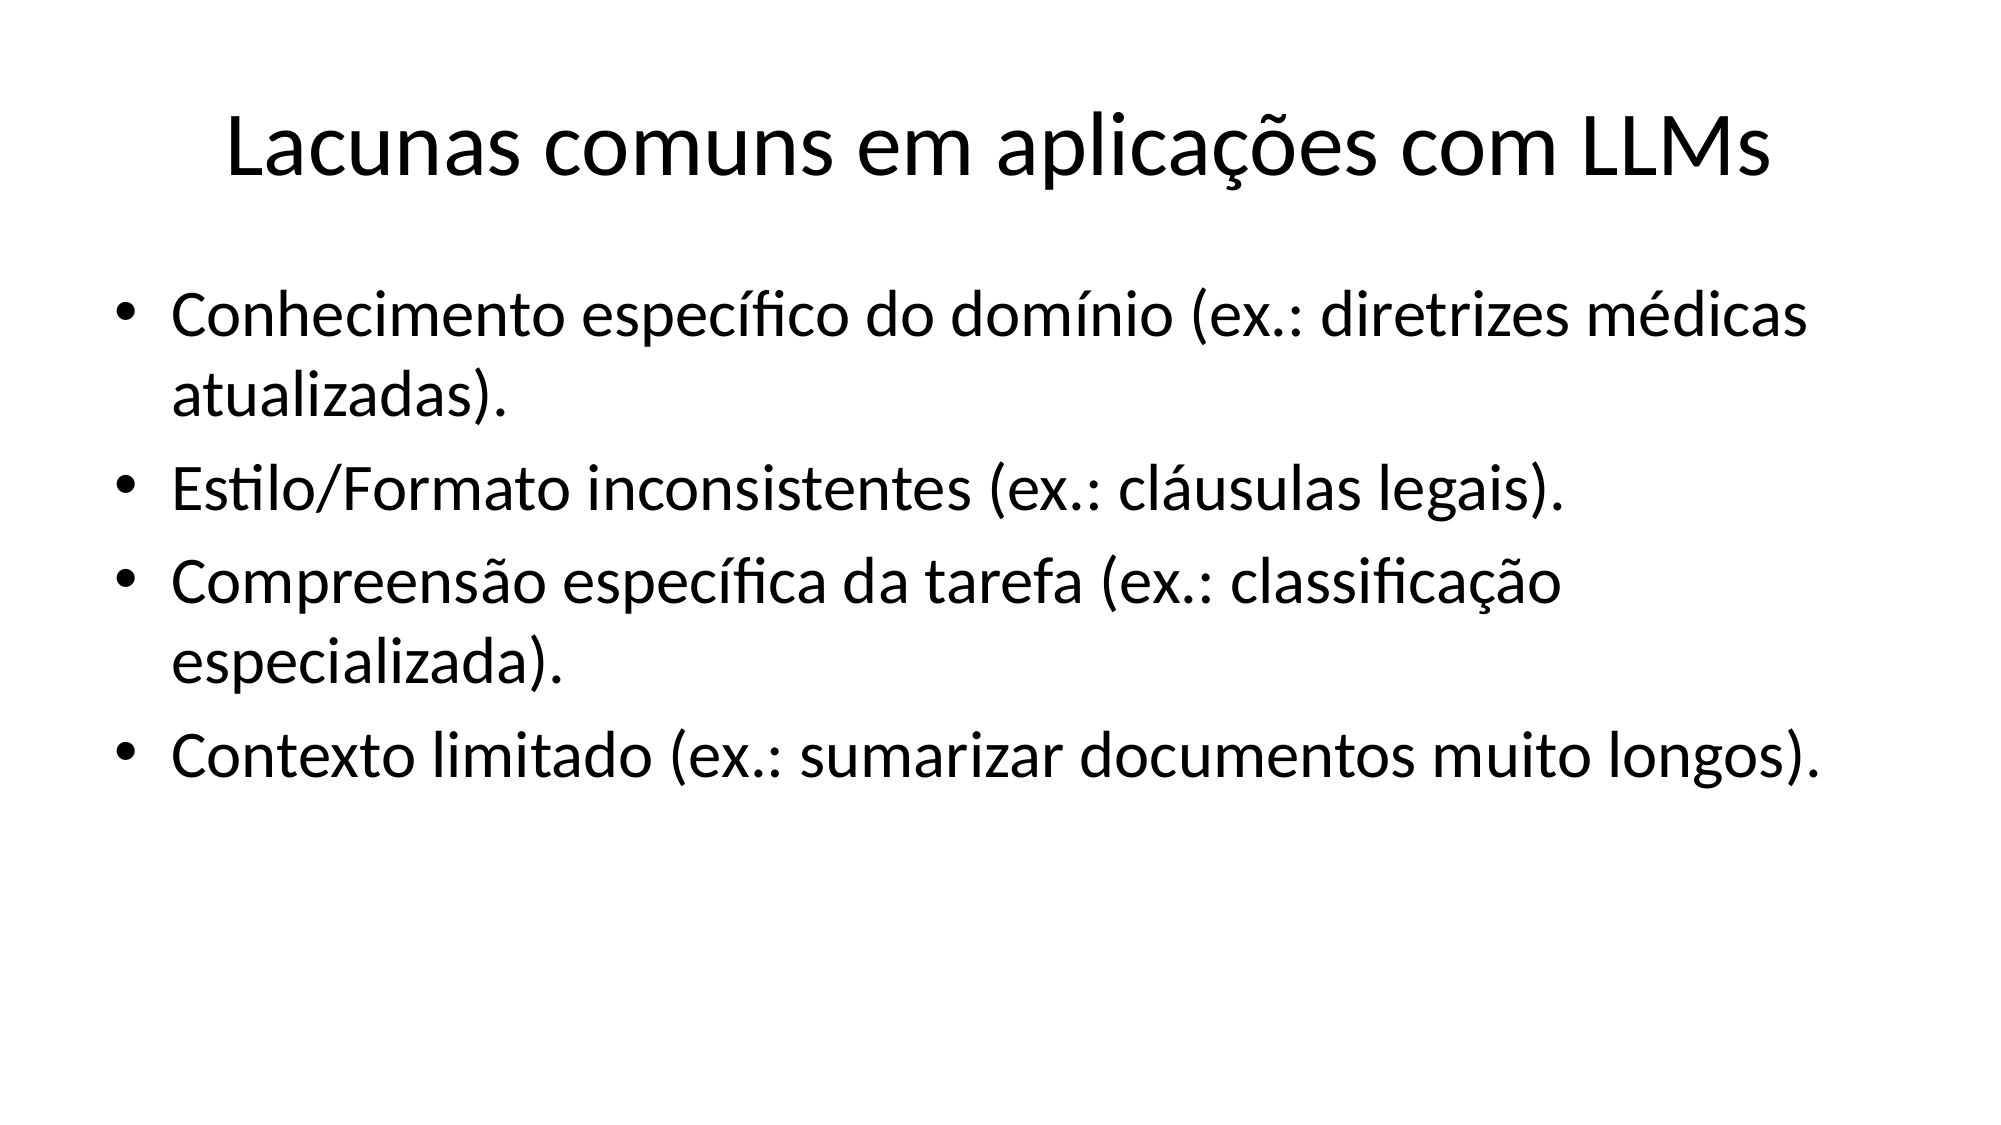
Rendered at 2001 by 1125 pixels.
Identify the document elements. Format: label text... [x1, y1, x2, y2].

list Conhecimento específico do domínio (ex.: diretrizes médicas atualizadas). Estilo/Formato inconsistentes (ex.: cláusulas legais). Compreensão específica da tarefa (ex.: classificação especializada). Contexto limitado (ex.: sumarizar documentos muito longos). [99, 262, 1900, 1005]
title Lacunas comuns em aplicações com LLMs [99, 45, 1900, 233]
